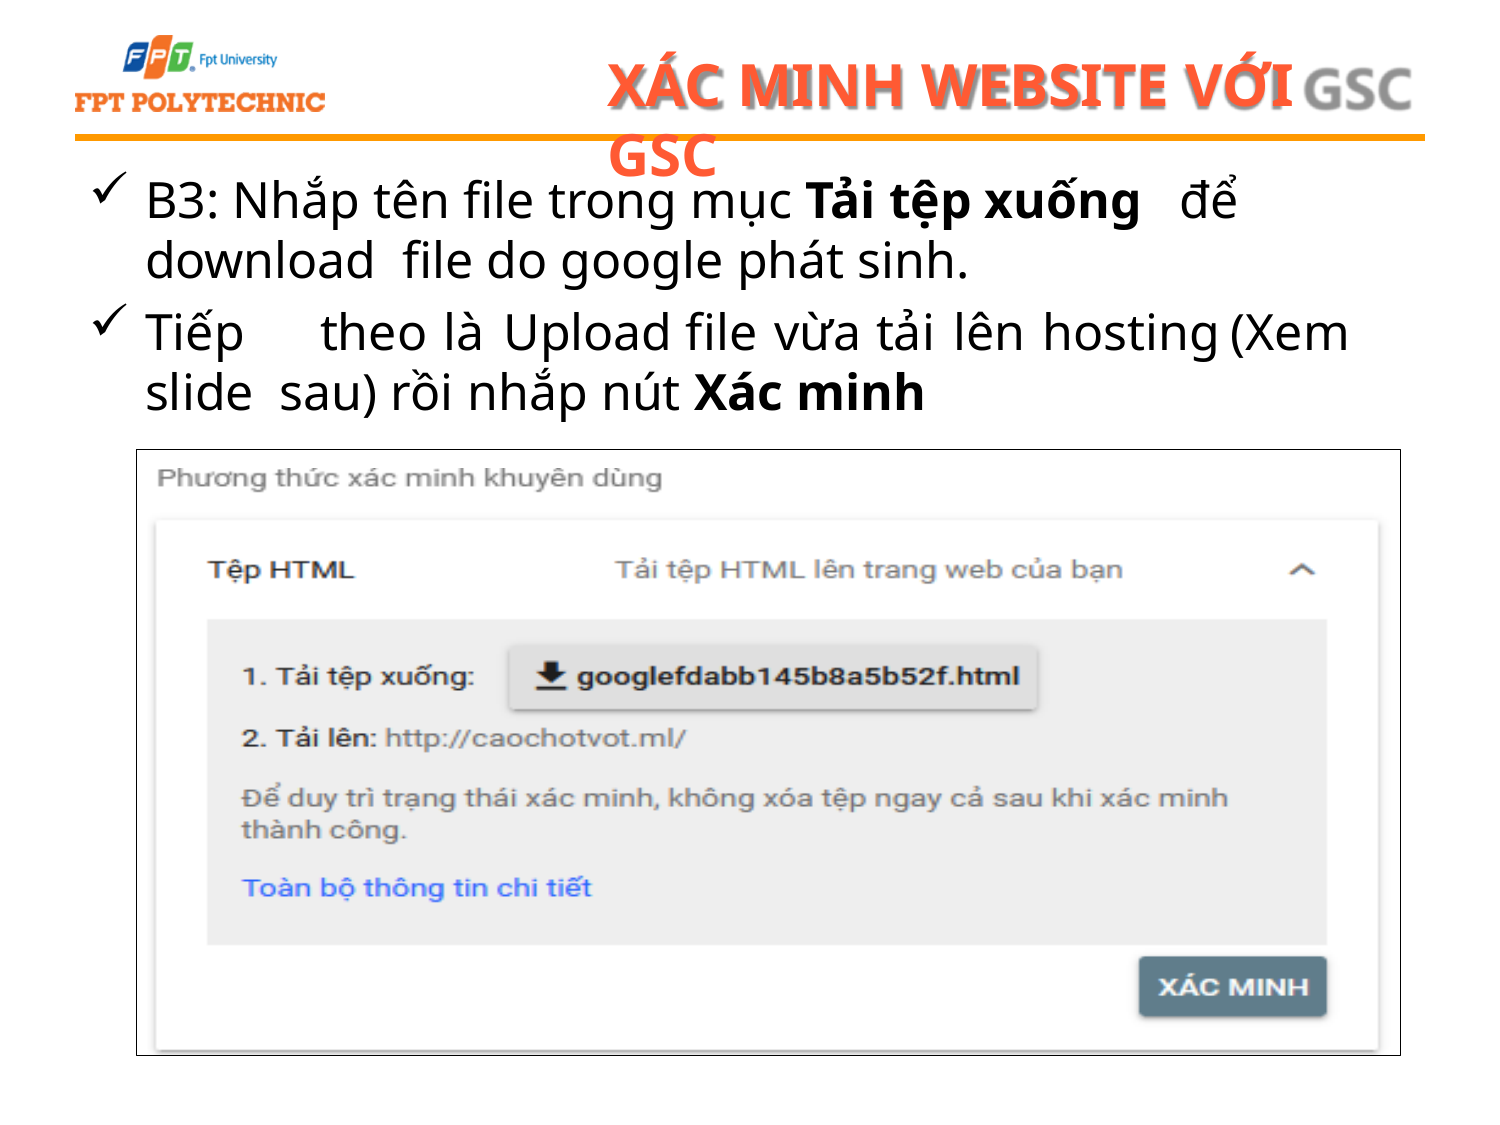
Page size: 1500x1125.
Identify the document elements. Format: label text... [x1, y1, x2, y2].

picture [75, 35, 325, 112]
picture [570, 30, 1451, 161]
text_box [136, 448, 1402, 1057]
text_box B3: Nhắp tên file trong mục Tải tệp xuống để download file do google phát sinh. Tiếp theo là Upload file vừa tải lên hosting (Xem slide sau) rồi nhắp nút Xác minh [86, 166, 1413, 421]
